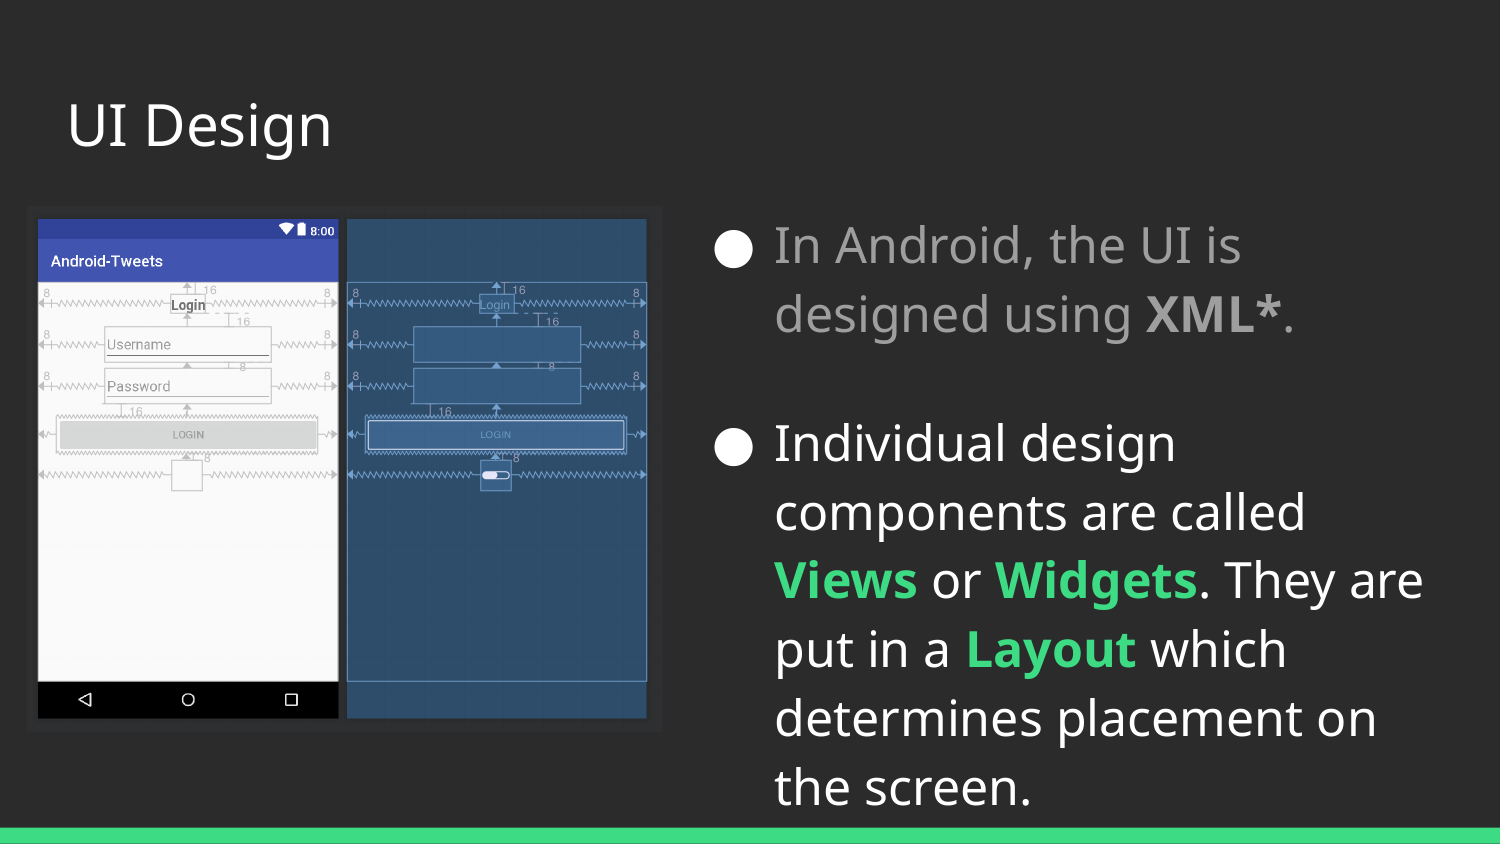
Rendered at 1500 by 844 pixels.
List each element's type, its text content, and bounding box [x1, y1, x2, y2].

list In Android, the UI is designed using XML*. Individual design components are called Views or Widgets. They are put in a Layout which determines placement on the screen. [684, 189, 1449, 750]
picture [27, 206, 663, 732]
title UI Design [51, 72, 1449, 167]
